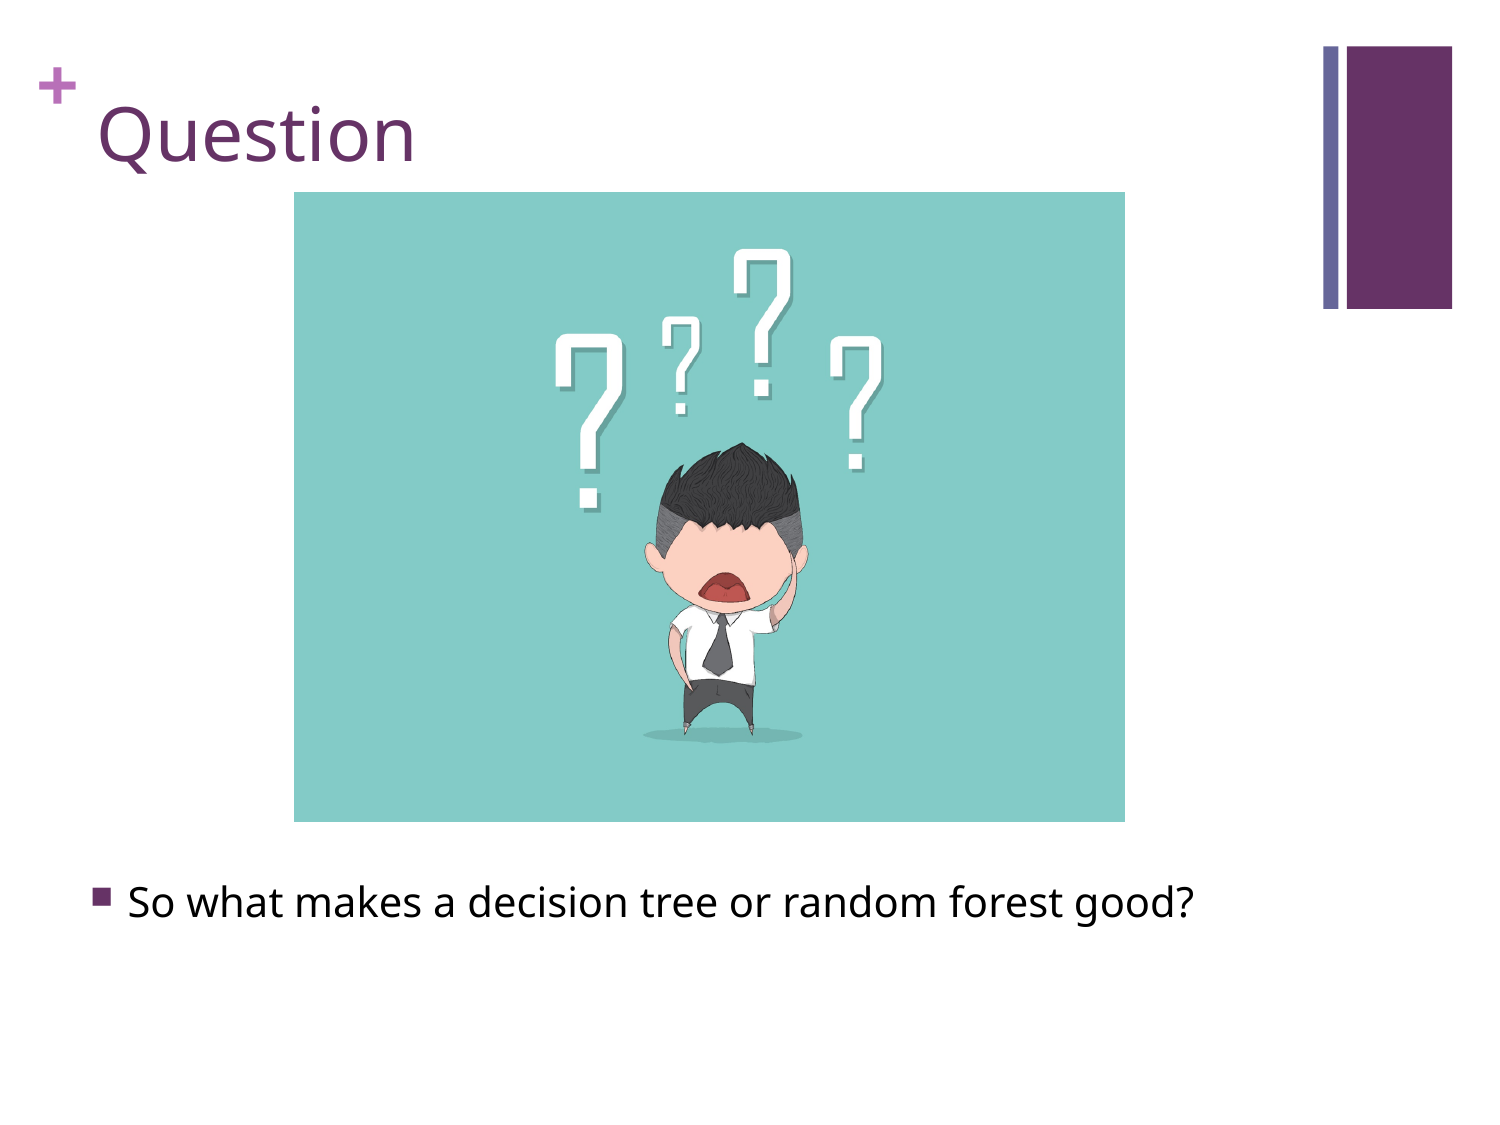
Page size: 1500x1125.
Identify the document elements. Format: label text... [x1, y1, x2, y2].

picture [293, 192, 1126, 822]
title Question [81, 79, 1322, 263]
list So what makes a decision tree or random forest good? [75, 868, 1425, 1052]
